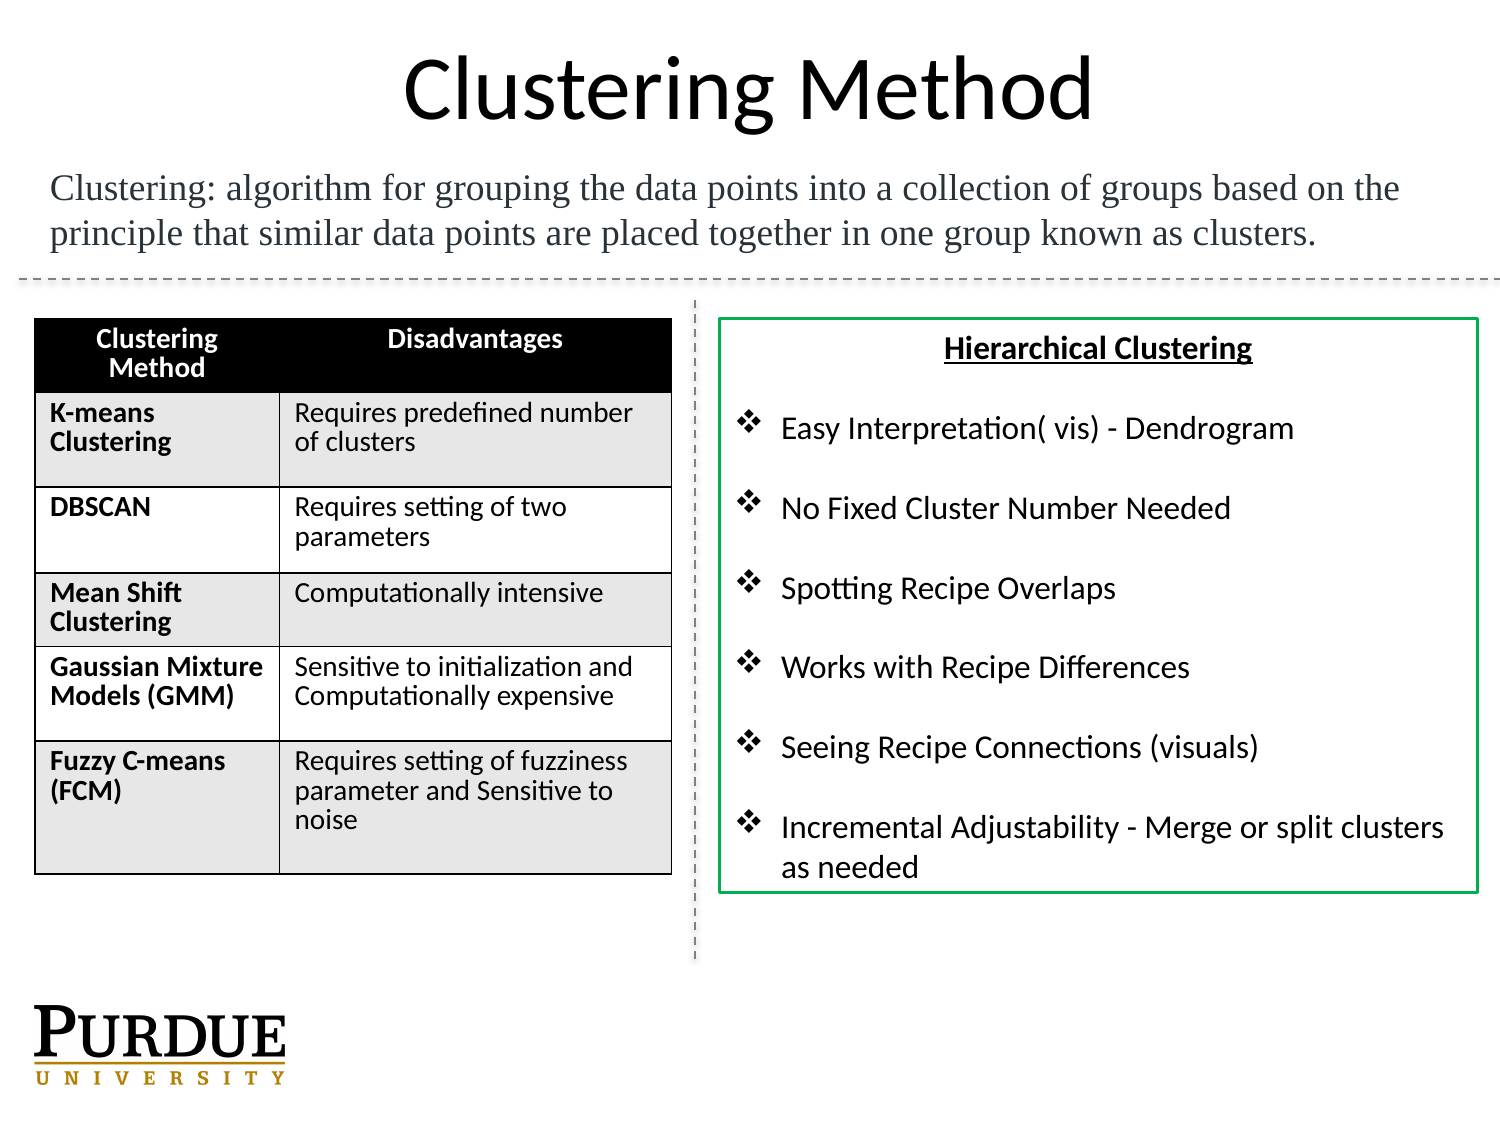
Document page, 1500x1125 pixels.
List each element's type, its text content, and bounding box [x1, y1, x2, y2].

table_cell K-means Clustering [36, 393, 279, 486]
table_cell Requires predefined number of clusters [280, 393, 671, 486]
table_cell Mean Shift Clustering [36, 574, 279, 646]
text_box Clustering: algorithm for grouping the data points into a collection of groups based on the principle that similar data points are placed together in one group known as clusters. [34, 156, 1466, 261]
table_cell Requires setting of fuzziness parameter and Sensitive to noise [280, 742, 671, 873]
table_cell Gaussian Mixture Models (GMM) [36, 647, 279, 740]
text_box Hierarchical Clustering Easy Interpretation( vis) - Dendrogram No Fixed Cluster Number Needed Spotting Recipe Overlaps Works with Recipe Differences Seeing Recipe Connections (visuals) Incremental Adjustability - Merge or split clusters as needed [719, 318, 1478, 893]
title Clustering Method [0, 0, 1500, 166]
table_header Clustering Method [36, 320, 279, 392]
table_header Disadvantages [280, 320, 671, 392]
table_cell Fuzzy C-means (FCM) [36, 742, 279, 873]
table_cell Requires setting of two parameters [280, 488, 671, 572]
table_cell Sensitive to initialization and Computationally expensive [280, 647, 671, 740]
table_cell Computationally intensive [280, 574, 671, 646]
picture [34, 1005, 286, 1085]
table_cell DBSCAN [36, 488, 279, 572]
